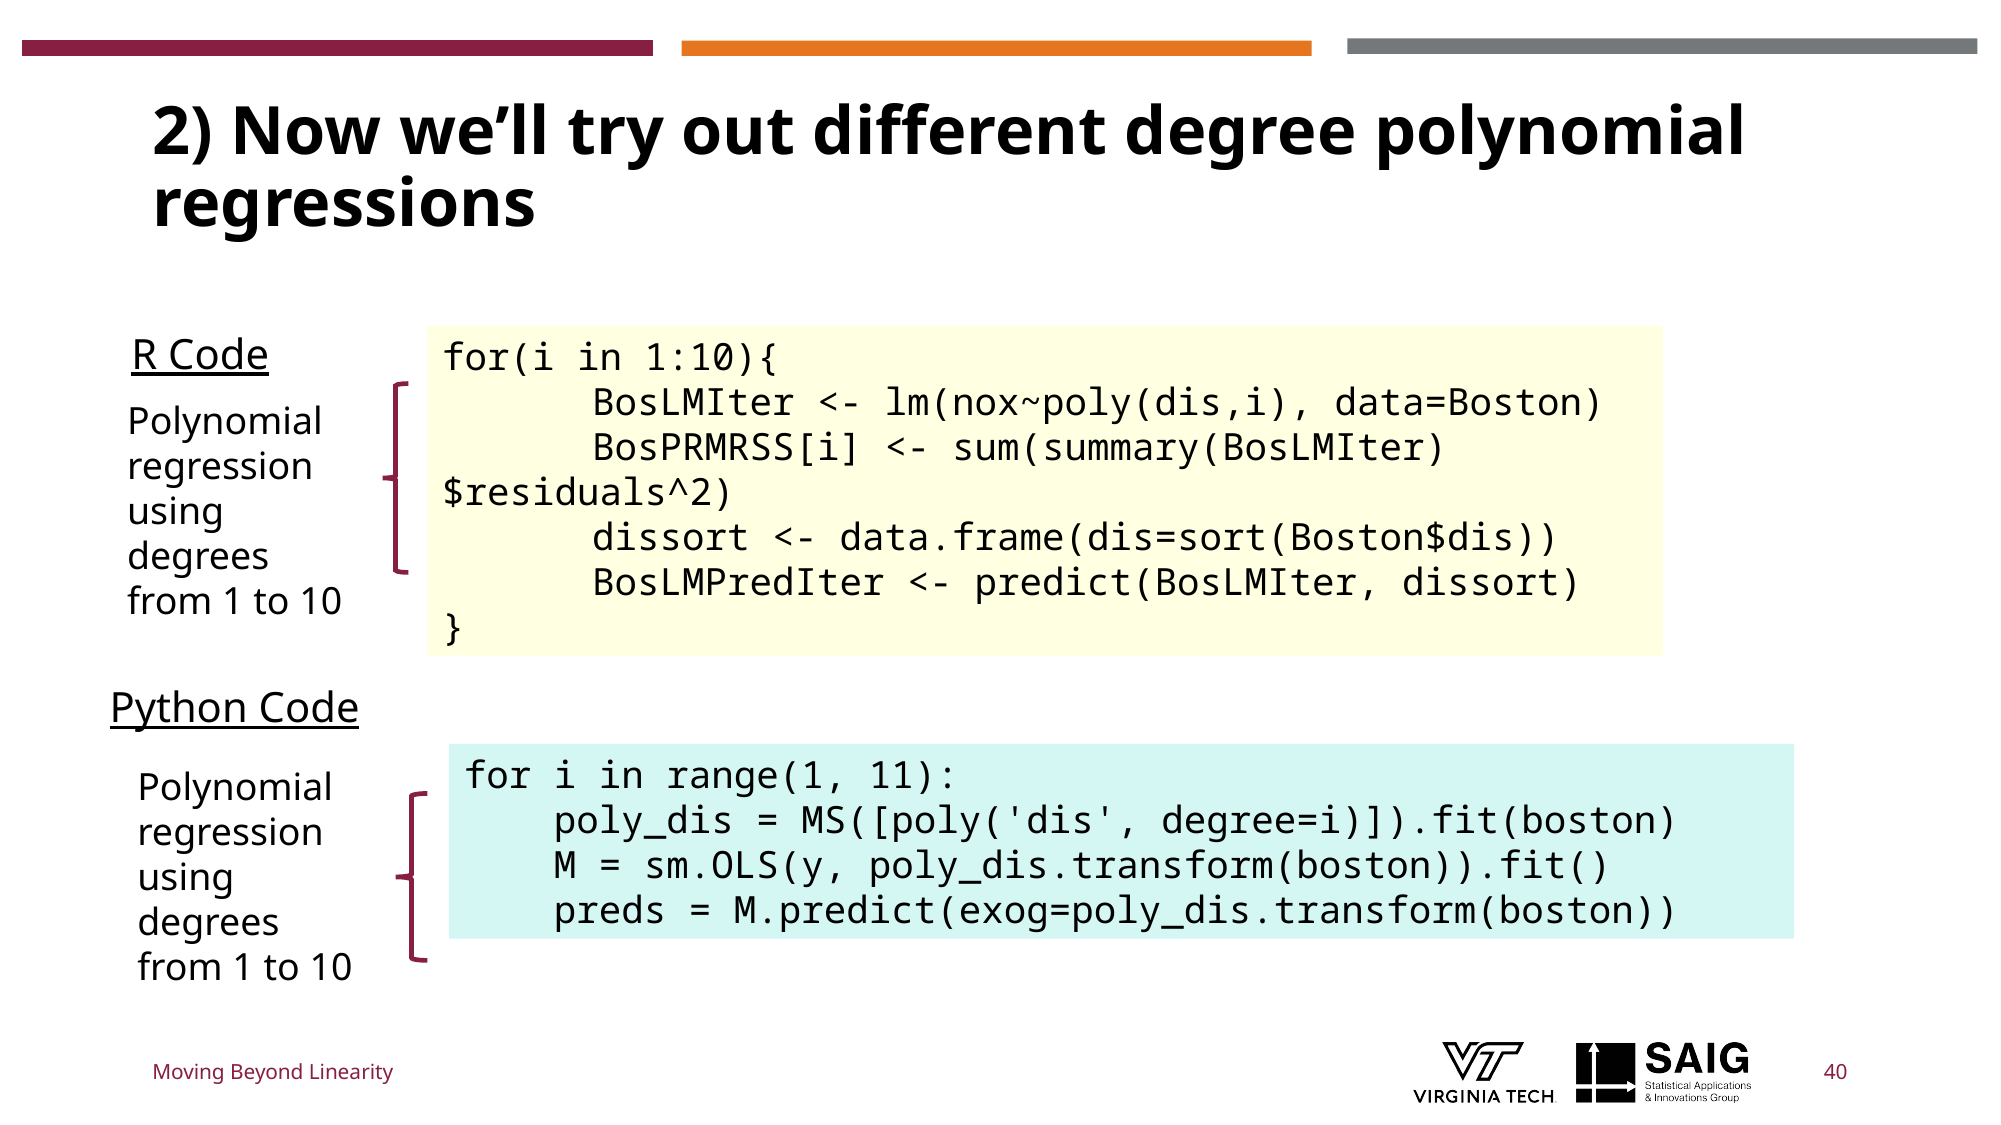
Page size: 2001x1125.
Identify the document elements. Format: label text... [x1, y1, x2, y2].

footer Moving Beyond Linearity [137, 1042, 813, 1103]
text_box for(i in 1:10){ BosLMIter <- lm(nox~poly(dis,i), data=Boston) BosPRMRSS[i] <- sum(summary(BosLMIter)$residuals^2) dissort <- data.frame(dis=sort(Boston$dis)) BosLMPredIter <- predict(BosLMIter, dissort) } [427, 325, 1664, 656]
slide_number 40 [1412, 1042, 1863, 1103]
text_box [395, 792, 428, 961]
text_box Polynomial regression using degrees from 1 to 10 [122, 755, 373, 996]
text_box R Code [116, 295, 450, 385]
title 2) Now we’ll try out different degree polynomial regressions [137, 59, 1863, 278]
text_box Polynomial regression using degrees from 1 to 10 [112, 389, 367, 630]
text_box Python Code [94, 648, 428, 739]
text_box [382, 383, 409, 573]
text_box for i in range(1, 11): poly_dis = MS([poly('dis', degree=i)]).fit(boston) M = sm.OLS(y, poly_dis.transform(boston)).fit() preds = M.predict(exog=poly_dis.transform(boston)) [449, 743, 1795, 939]
